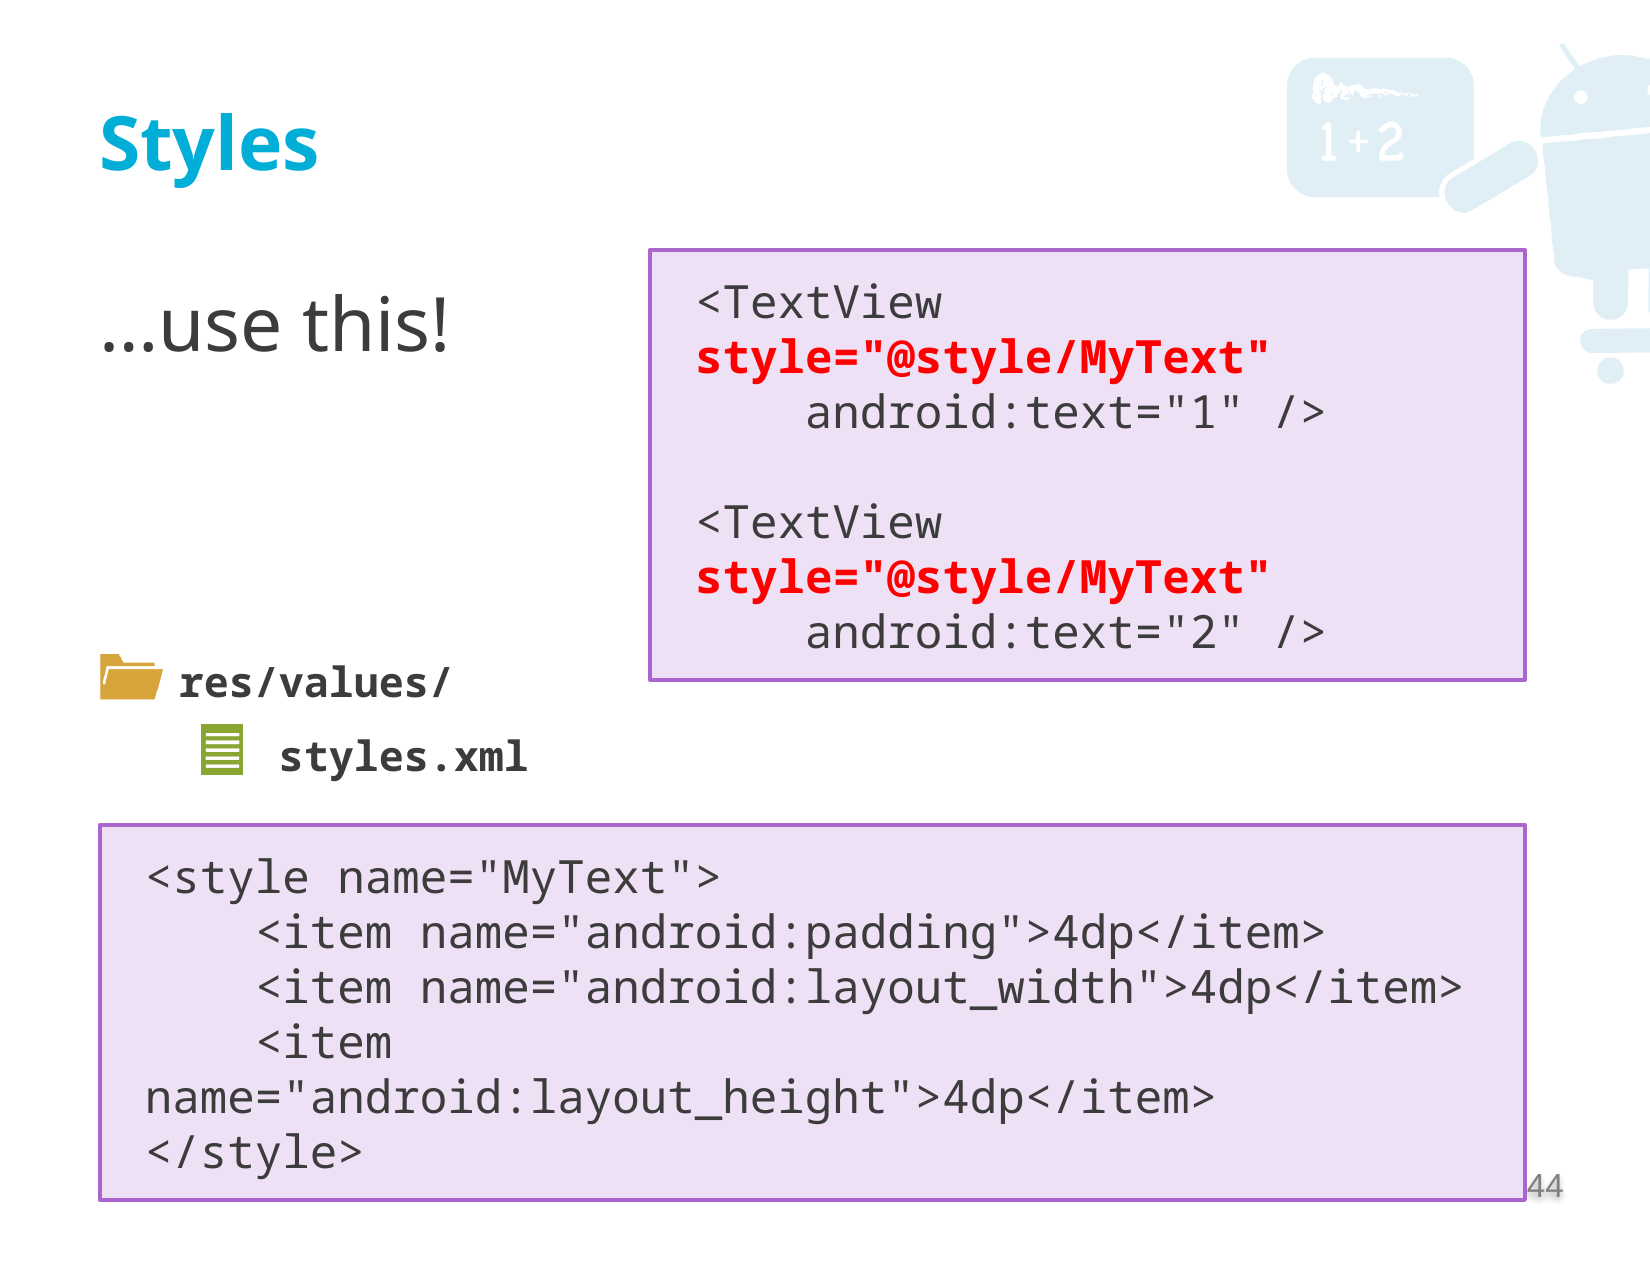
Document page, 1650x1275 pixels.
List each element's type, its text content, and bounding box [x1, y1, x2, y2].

text_box <TextView style="@style/MyText" android:text="1" /> <TextView style="@style/MyText" android:text="2" /> [648, 248, 1527, 682]
title Styles [82, 50, 1568, 230]
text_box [99, 624, 676, 785]
text_box <style name="MyText"> <item name="android:padding">4dp</item> <item name="android:layout_width">4dp</item> <item name="android:layout_height">4dp</item> </style> [98, 823, 1527, 1202]
list …use this! [82, 267, 1568, 1135]
